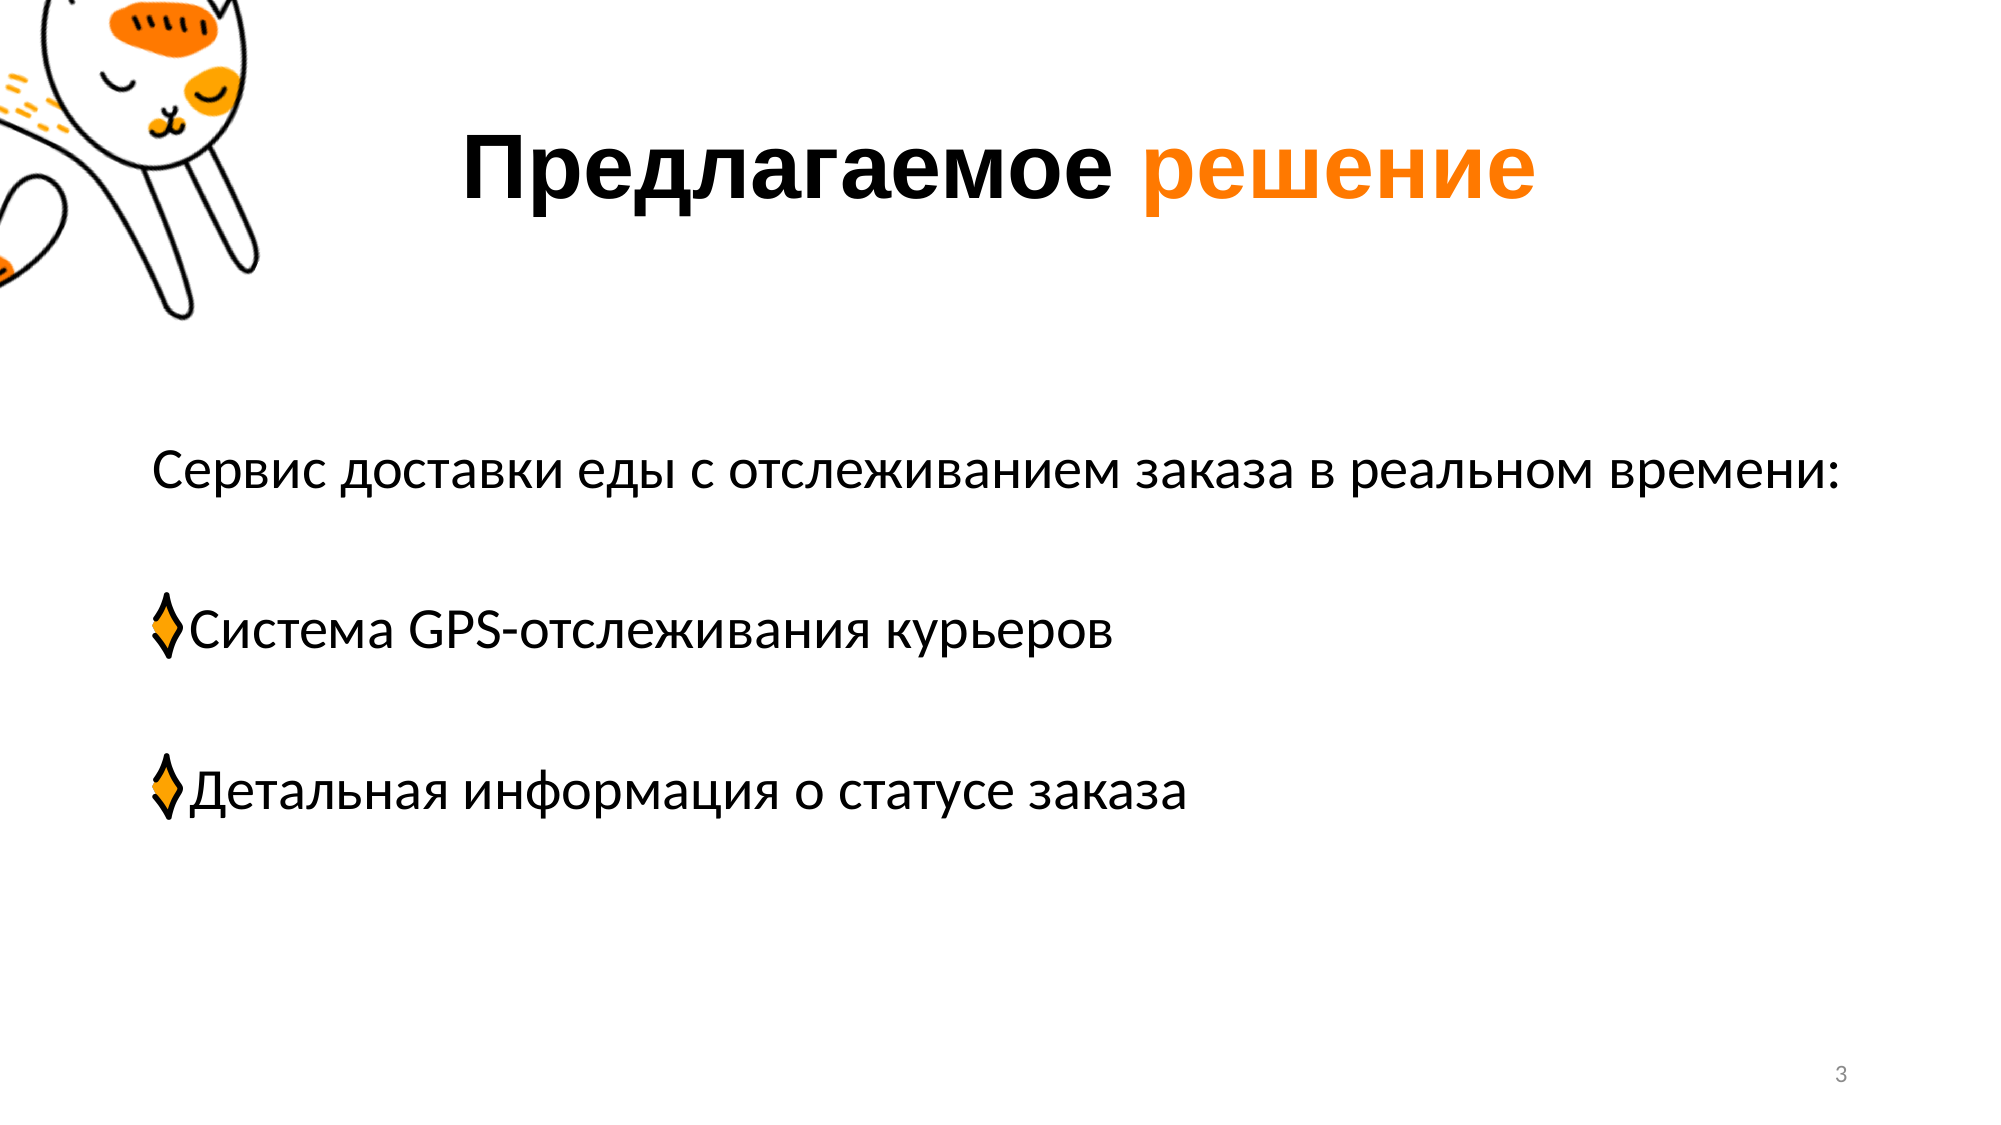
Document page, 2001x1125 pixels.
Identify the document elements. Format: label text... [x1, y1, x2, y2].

title Предлагаемое решение [301, 59, 2000, 278]
picture [0, 0, 365, 430]
list Сервис доставки еды с отслеживанием заказа в реальном времени: Система GPS-отслеживания курьеров Детальная информация о статусе заказа [137, 352, 1863, 778]
picture [152, 753, 200, 820]
picture [152, 592, 200, 659]
slide_number 3 [1412, 1042, 1863, 1103]
